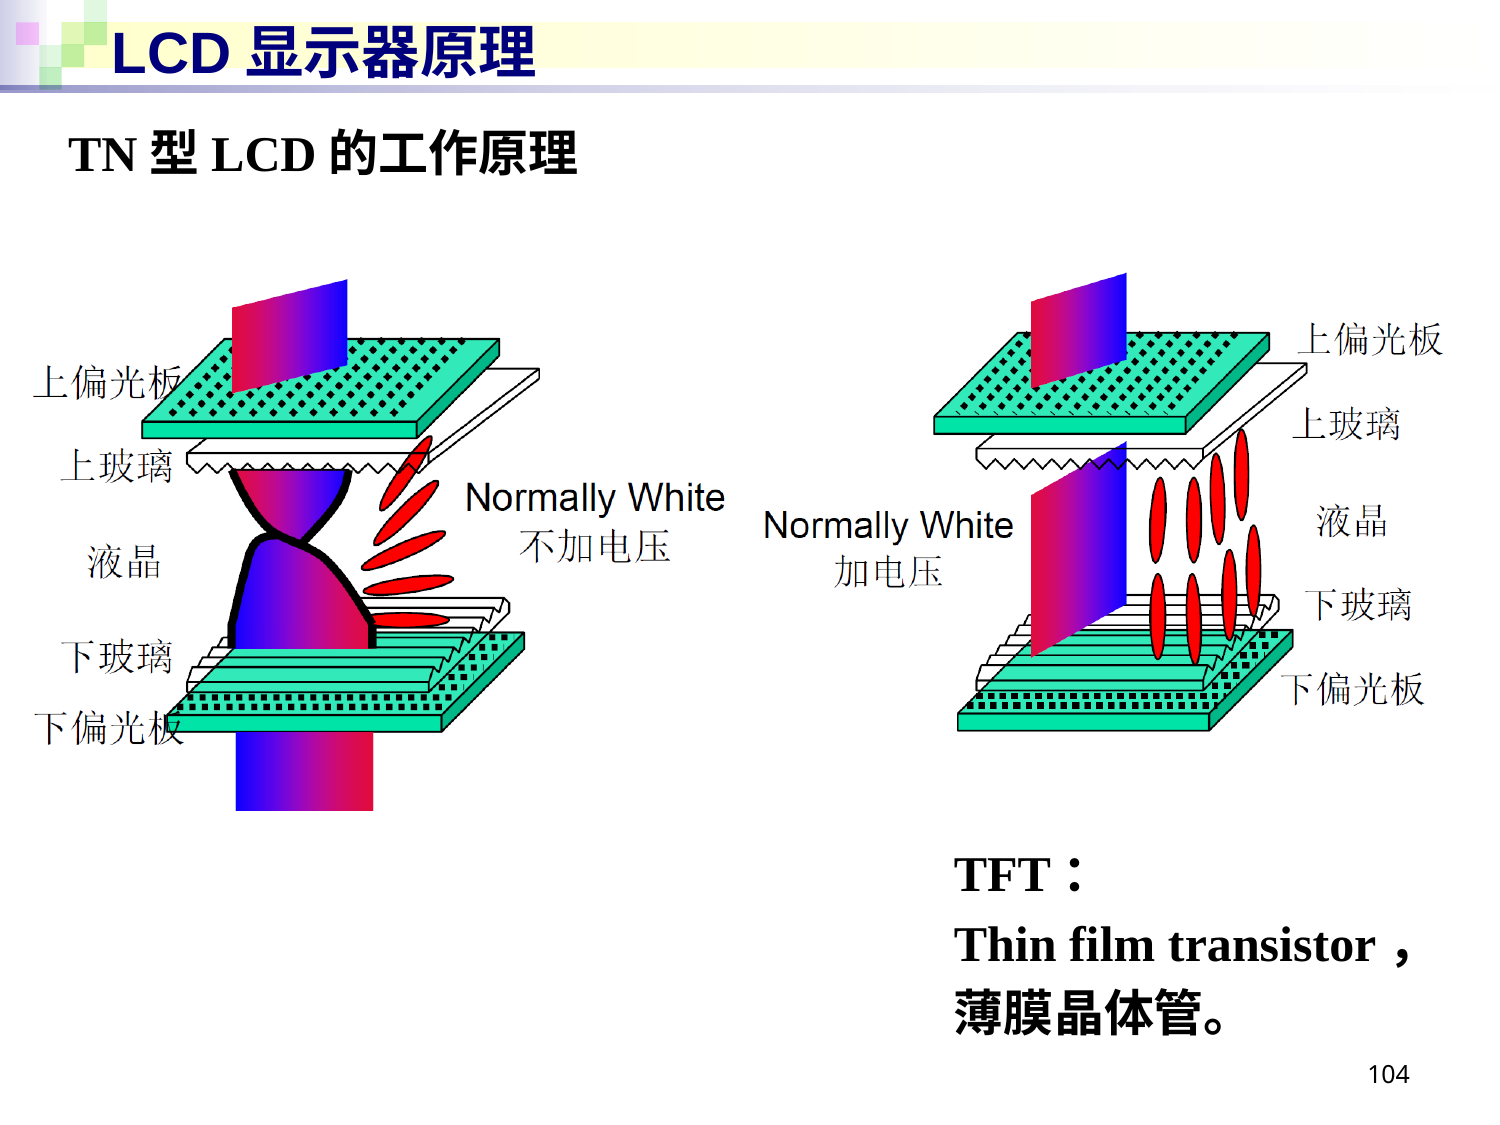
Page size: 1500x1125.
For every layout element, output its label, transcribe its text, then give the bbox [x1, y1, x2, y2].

picture [760, 269, 1448, 736]
list TN型LCD的工作原理 [52, 113, 646, 197]
text_box TFT： Thin film transistor， 薄膜晶体管。 [938, 834, 1471, 1071]
slide_number 104 [1074, 1071, 1426, 1101]
picture [29, 278, 727, 811]
title LCD显示器原理 [96, 6, 1448, 94]
